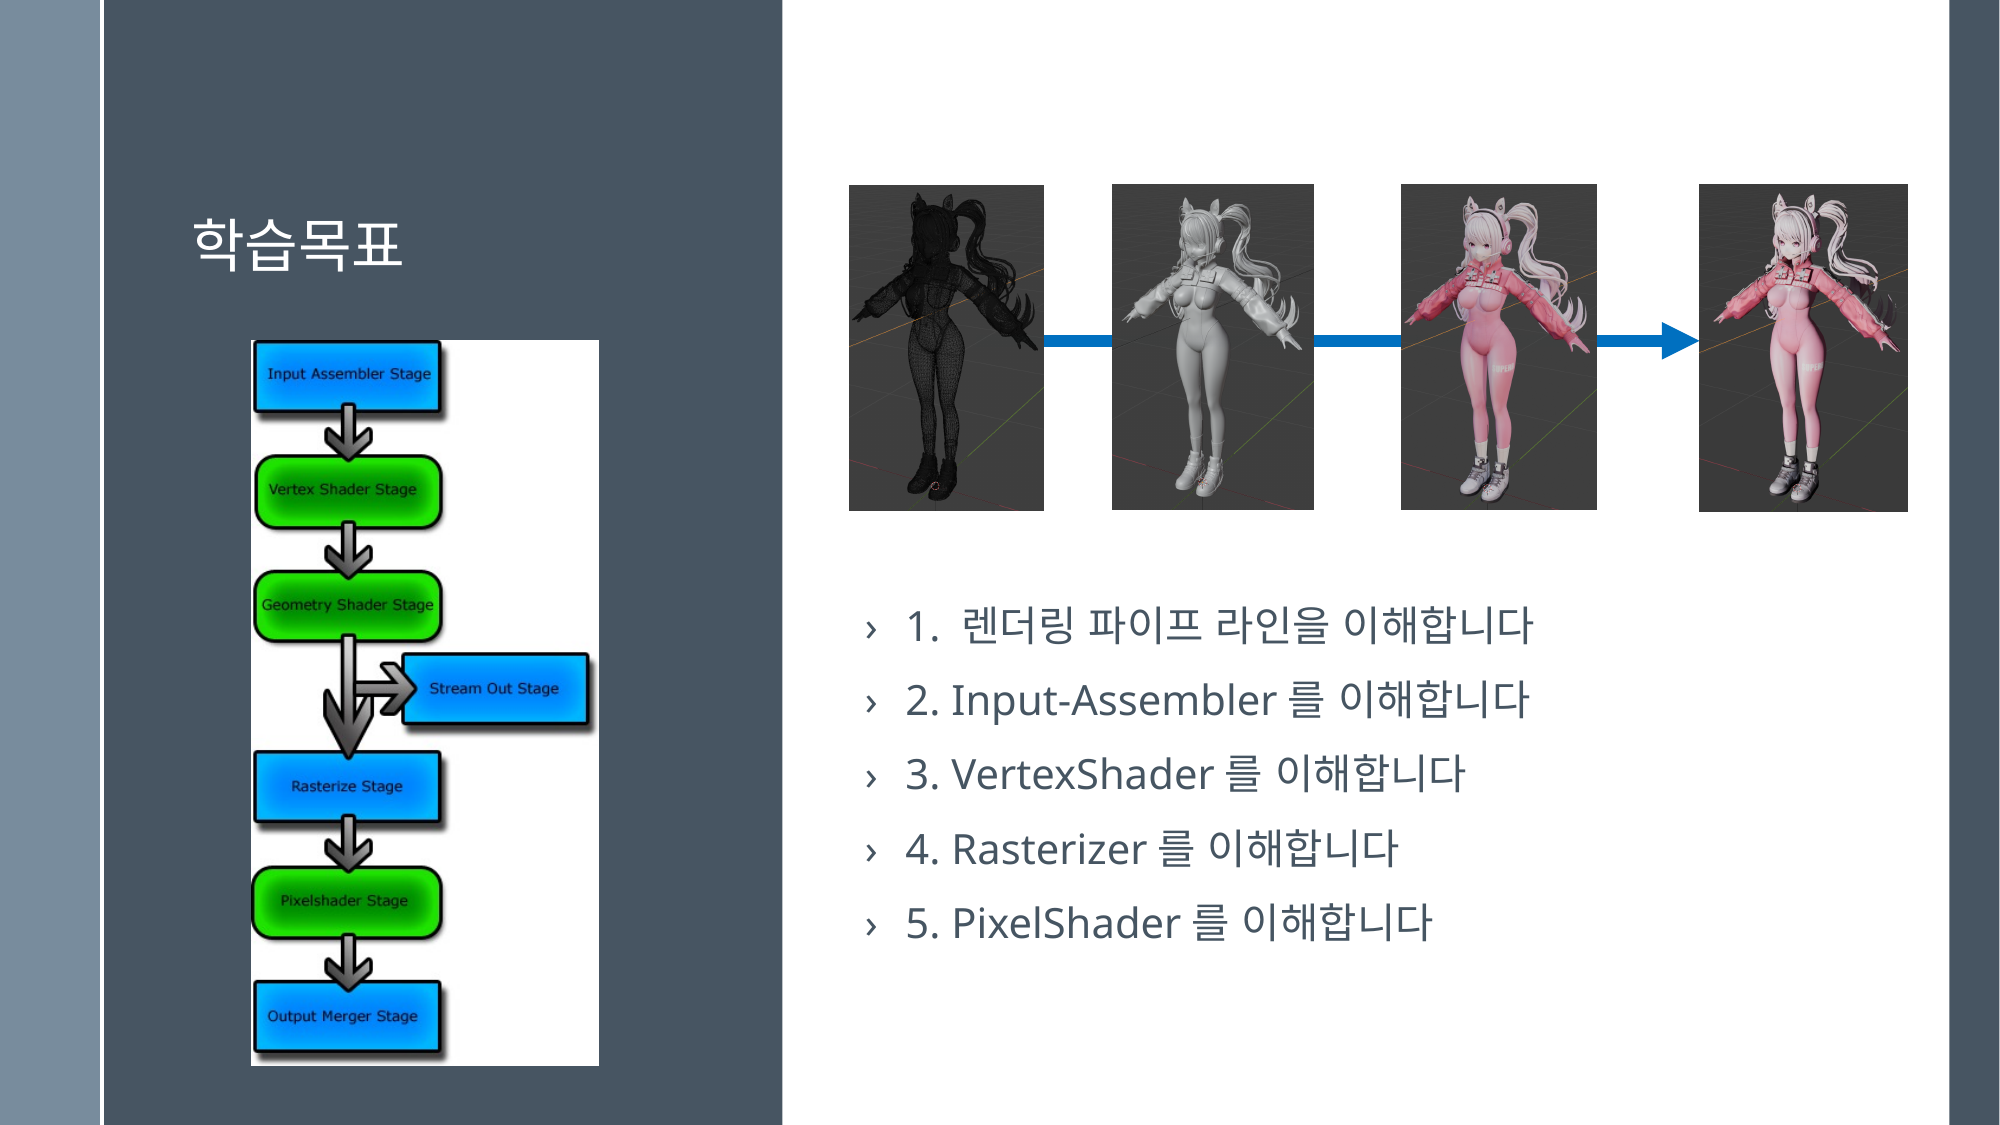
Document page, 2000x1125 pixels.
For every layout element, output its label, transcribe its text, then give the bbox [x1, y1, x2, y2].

list 1. 렌더링 파이프 라인을 이해합니다 2. Input-Assembler를 이해합니다 3. VertexShader를 이해합니다 4. Rasterizer를 이해합니다 5. PixelShader를 이해합니다 [849, 597, 1867, 1046]
title 학습목표 [176, 62, 717, 288]
picture [251, 340, 599, 1066]
picture [1112, 184, 1314, 510]
picture [1401, 184, 1597, 510]
picture [849, 185, 1045, 511]
picture [1699, 184, 1908, 512]
